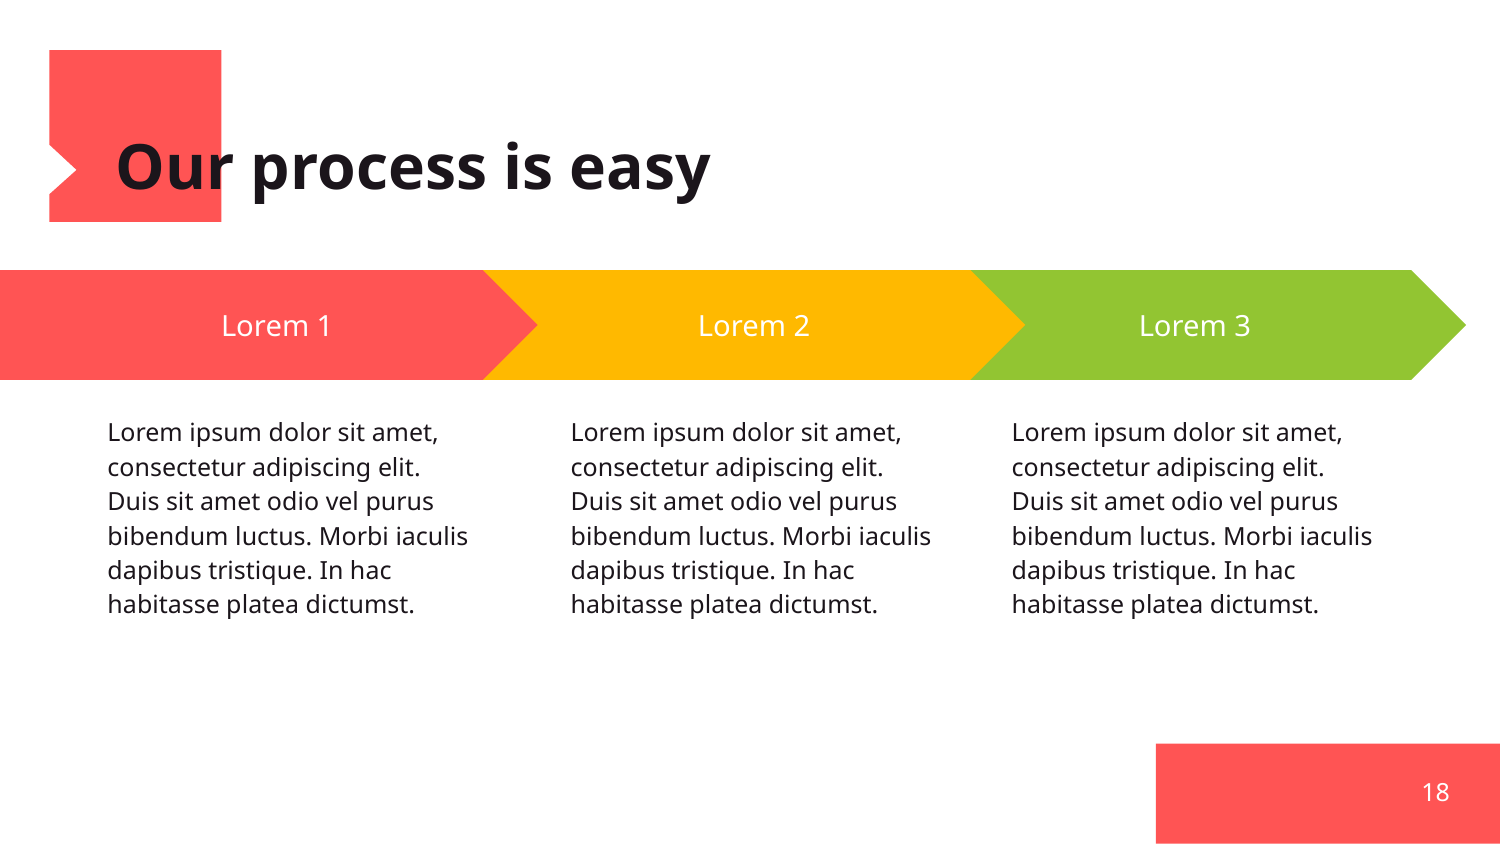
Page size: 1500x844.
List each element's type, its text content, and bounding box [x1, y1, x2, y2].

slide_number 18 [1350, 743, 1450, 844]
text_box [0, 269, 481, 630]
title Our process is easy [115, 137, 957, 203]
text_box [482, 269, 1026, 630]
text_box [1026, 269, 1467, 630]
